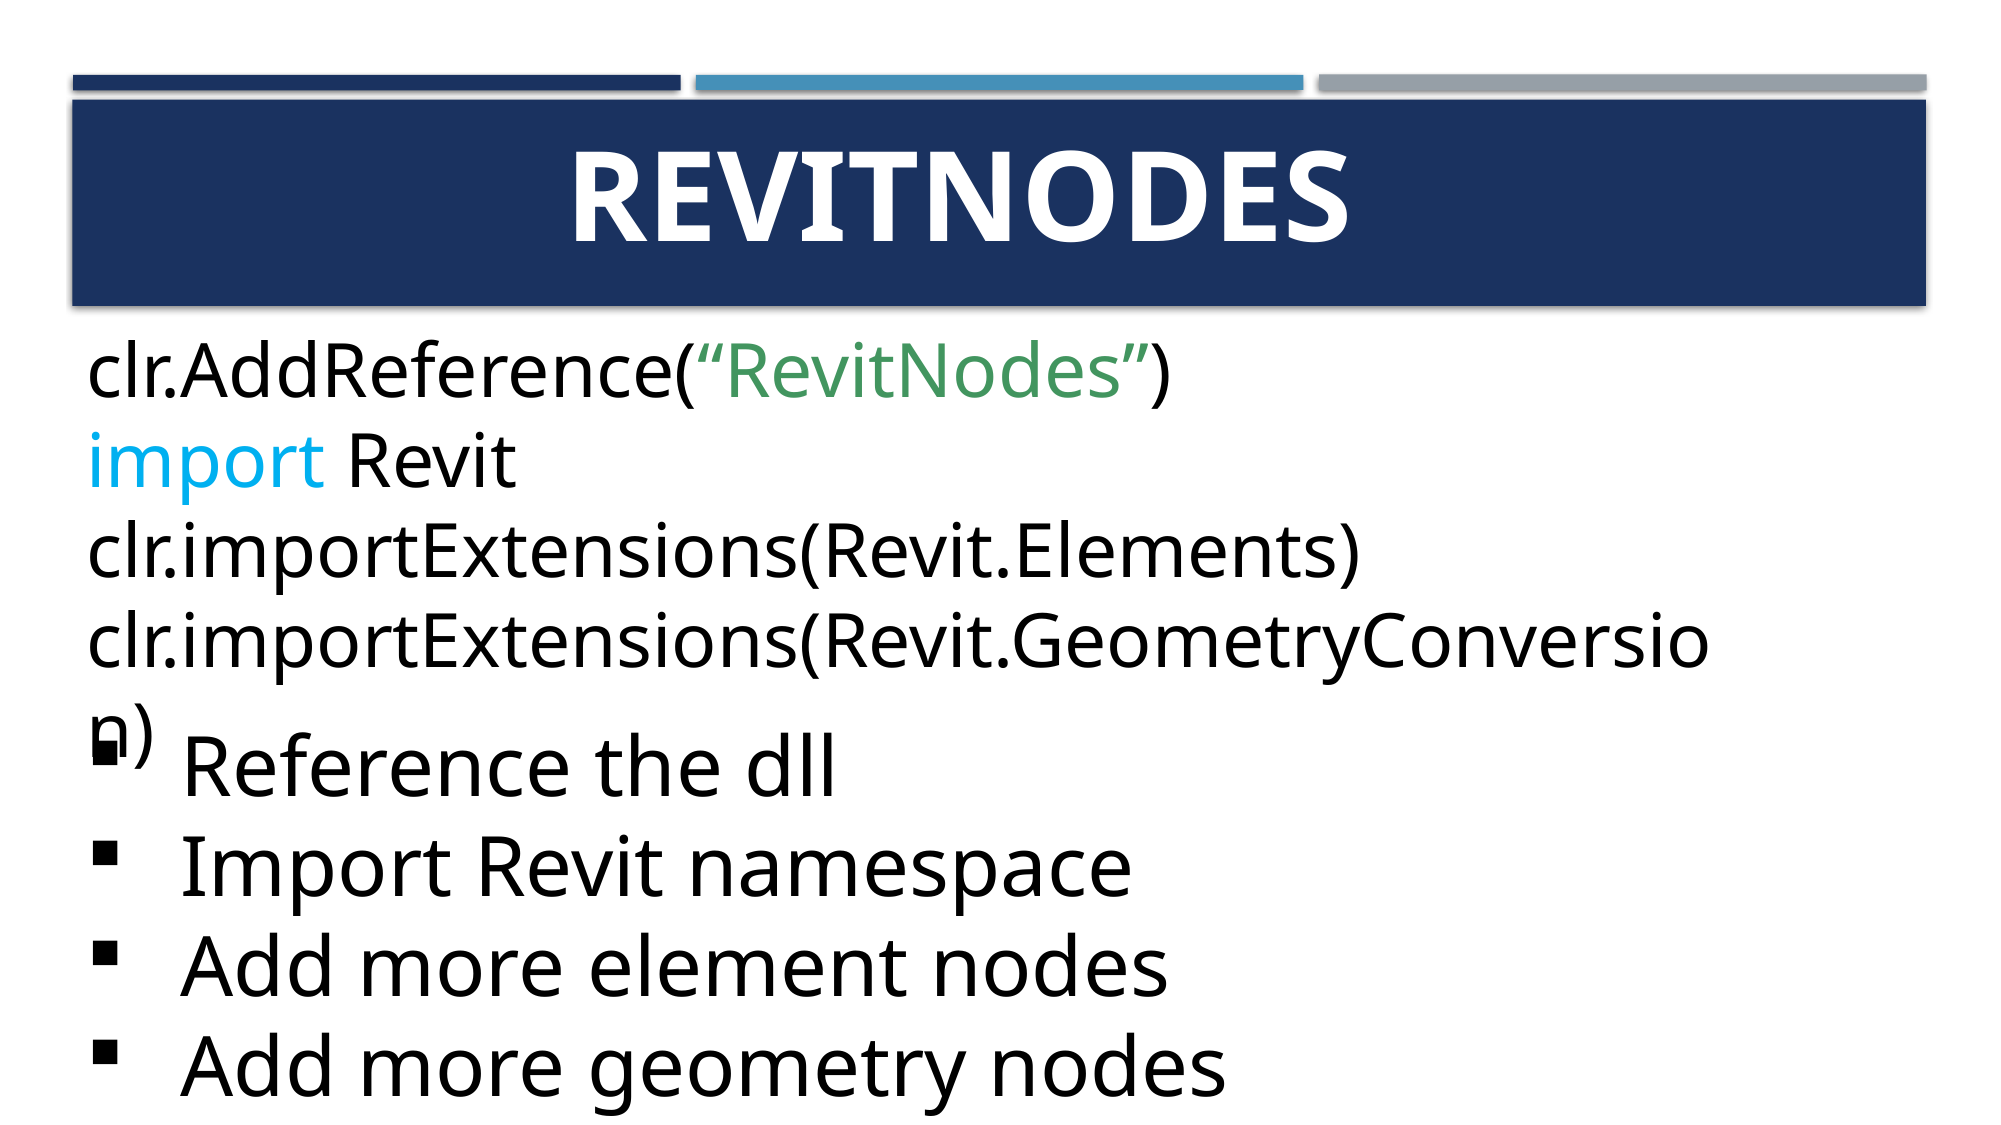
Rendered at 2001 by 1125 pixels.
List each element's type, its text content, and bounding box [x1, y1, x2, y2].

text_box clr.AddReference(“RevitNodes”) import Revit clr.importExtensions(Revit.Elements) clr.importExtensions(Revit.GeometryConversion) [71, 315, 1764, 780]
text_box Reference the dll Import Revit namespace Add more element nodes Add more geometry nodes [71, 705, 1358, 1121]
title Revitnodes [550, 95, 1450, 275]
